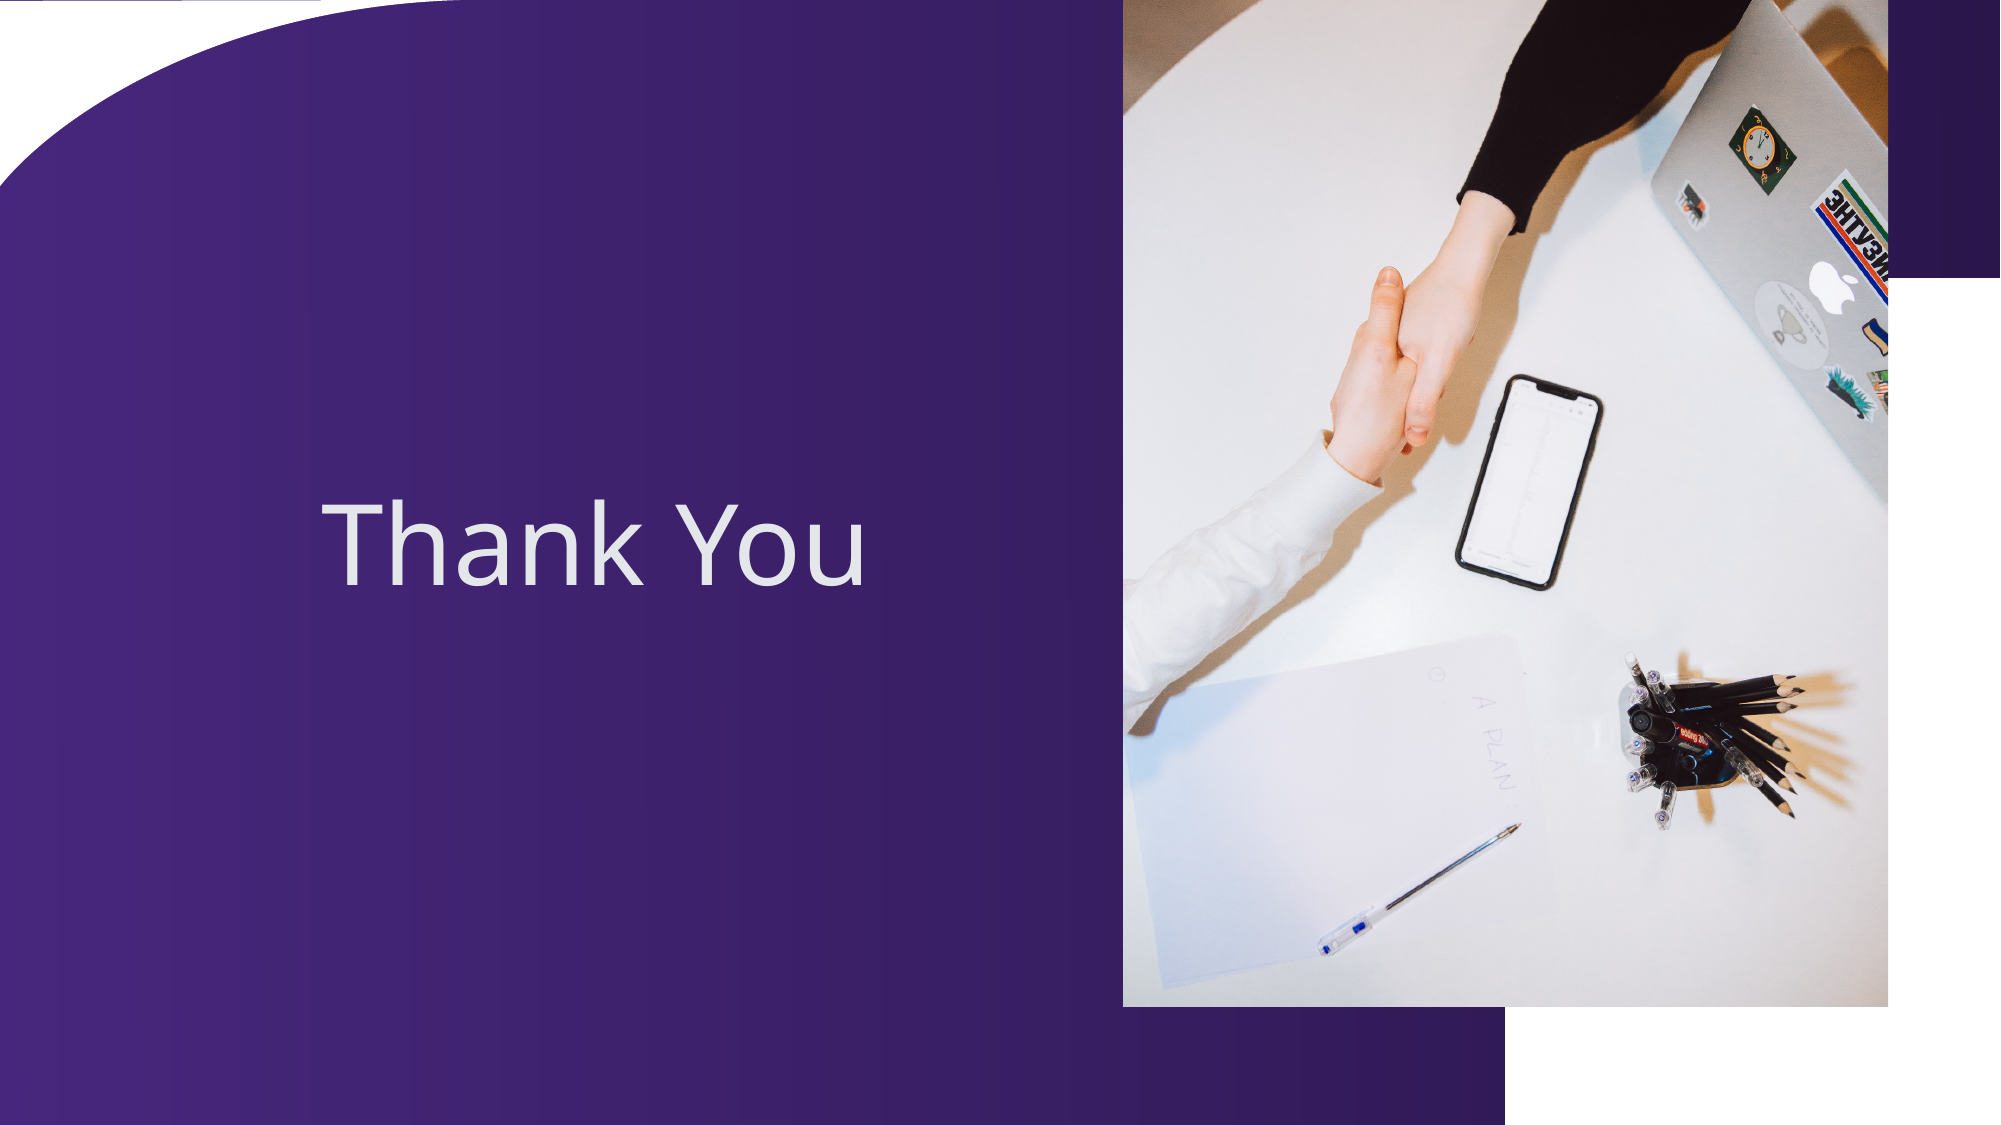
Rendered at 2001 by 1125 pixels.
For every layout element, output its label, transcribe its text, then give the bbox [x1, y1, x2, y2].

text_box Thank You [306, 465, 1123, 616]
picture [1123, 0, 1889, 1007]
